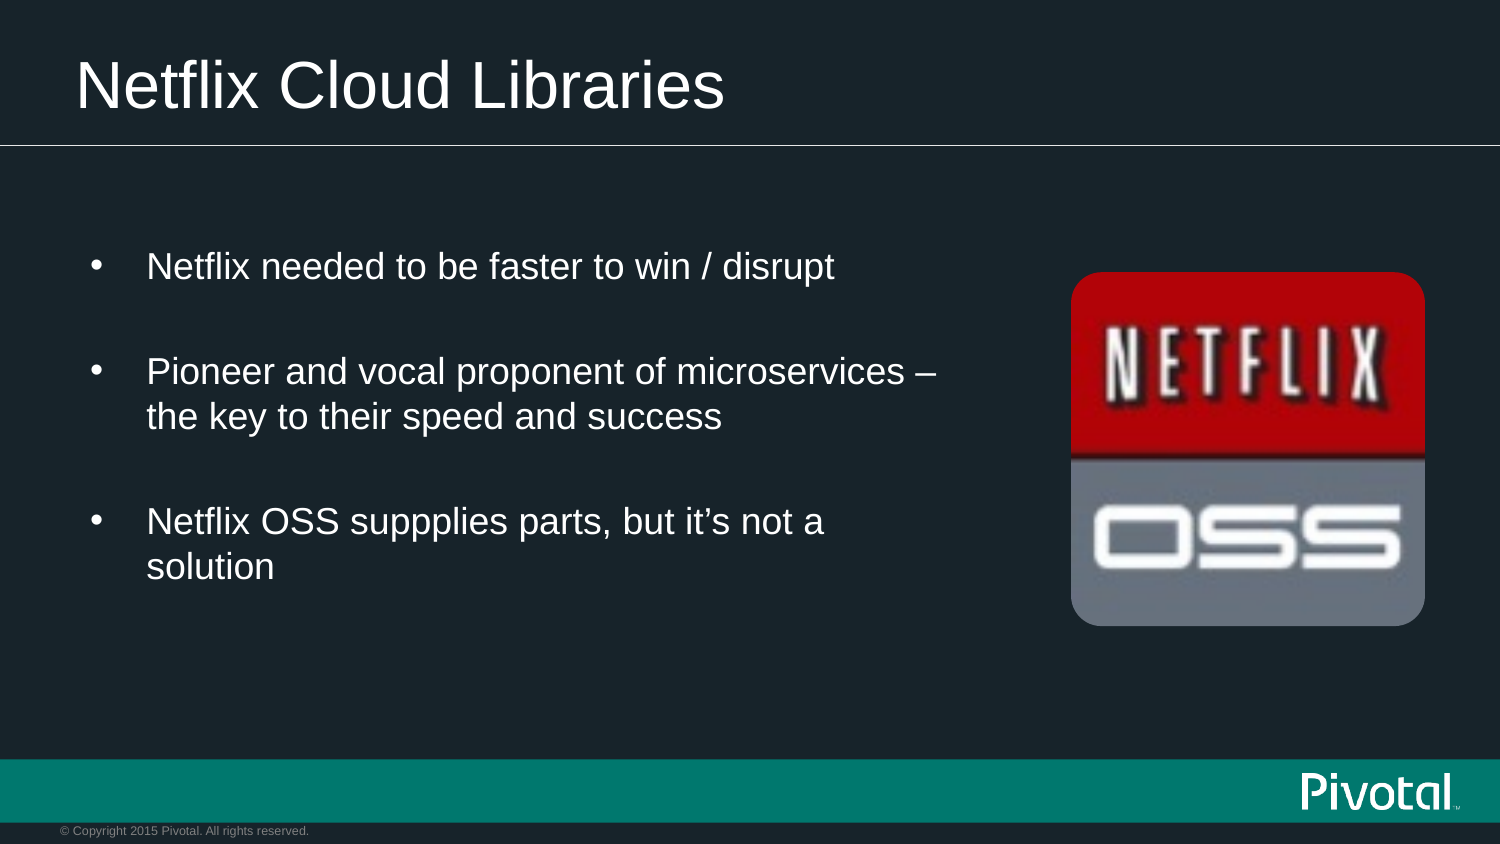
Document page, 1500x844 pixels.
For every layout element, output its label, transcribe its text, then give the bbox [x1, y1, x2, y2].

list Netflix needed to be faster to win / disrupt Pioneer and vocal proponent of microservices – the key to their speed and success Netflix OSS suppplies parts, but it’s not a solution [75, 181, 977, 719]
picture [1070, 271, 1426, 627]
title Netflix Cloud Libraries [75, 52, 1425, 113]
picture [1302, 773, 1460, 810]
